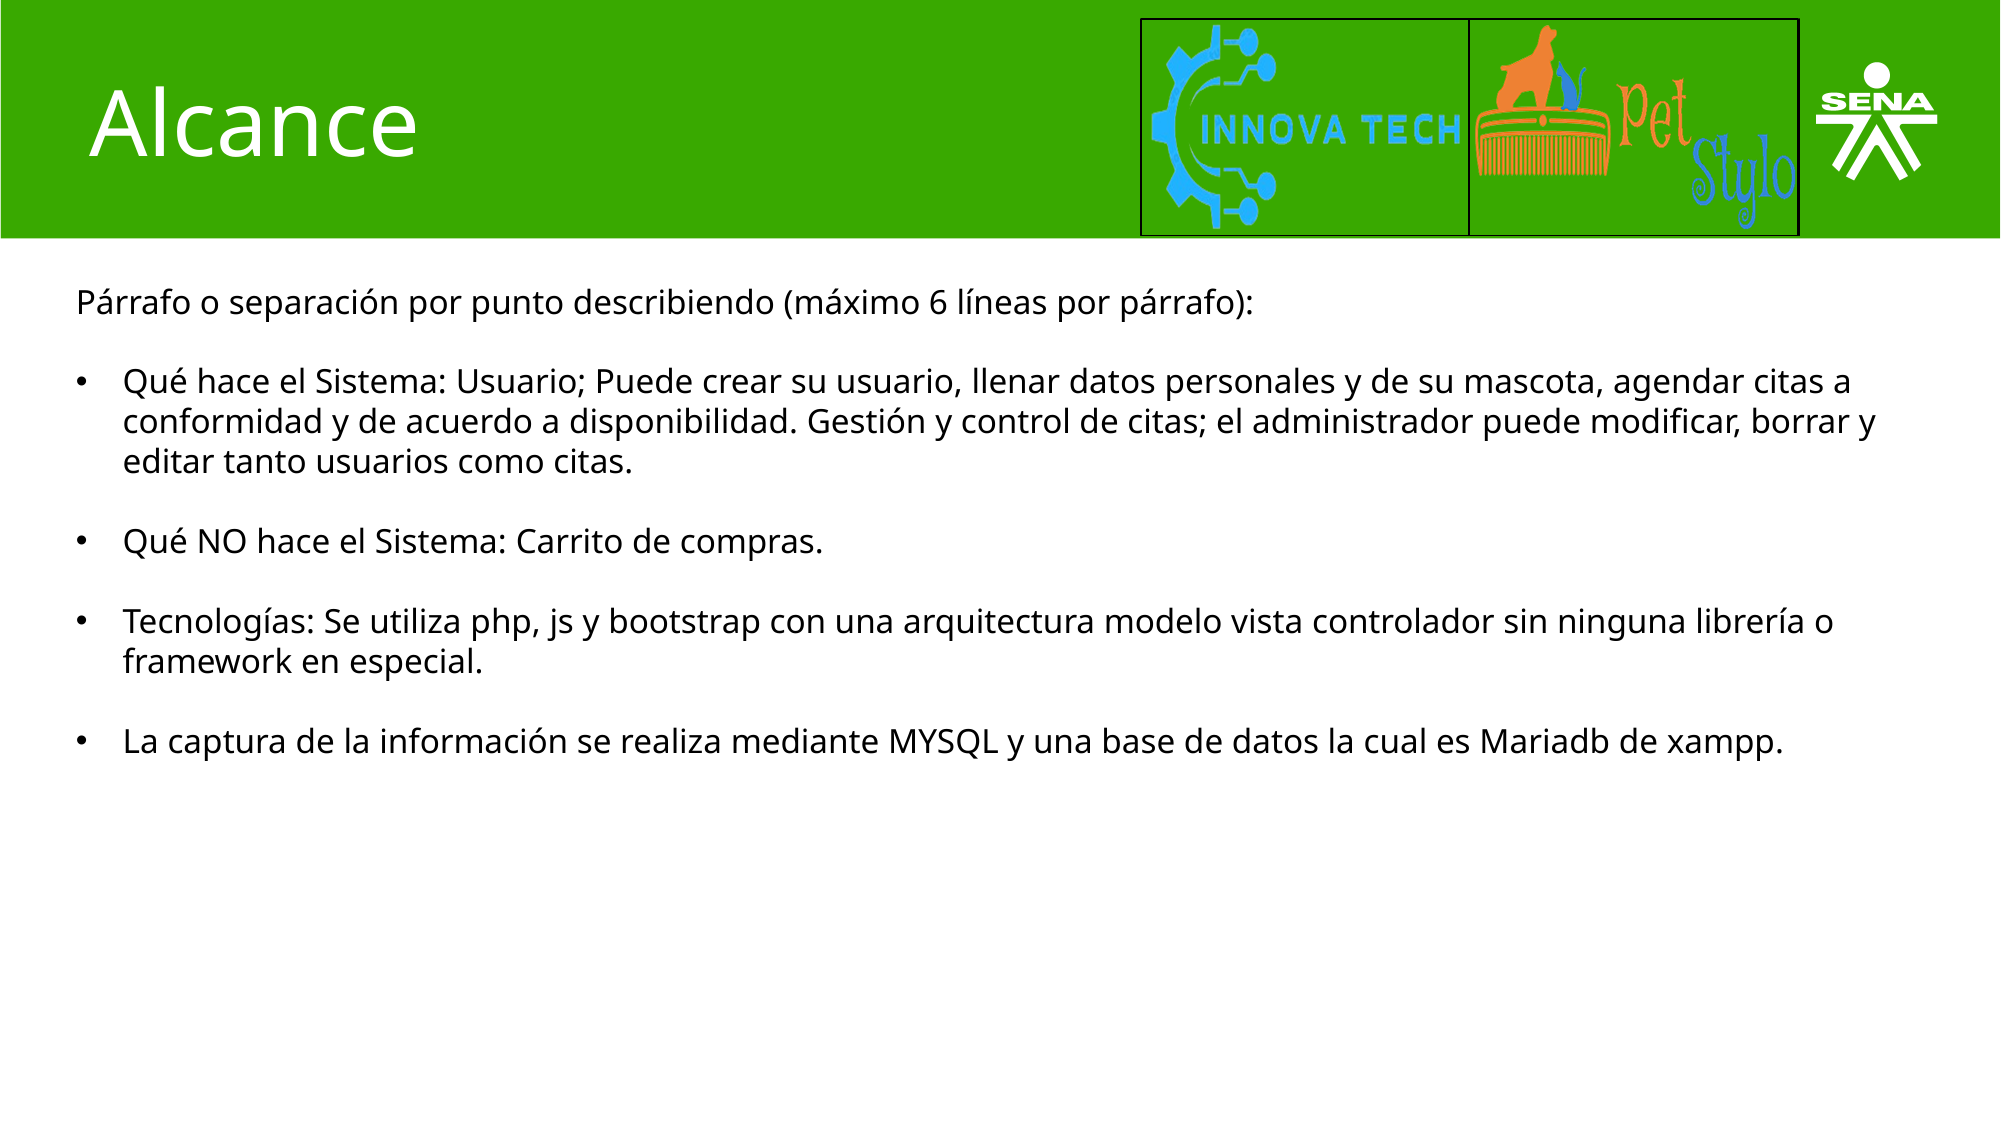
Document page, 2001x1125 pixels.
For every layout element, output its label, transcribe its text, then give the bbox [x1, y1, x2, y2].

picture [0, 0, 2001, 1125]
title Alcance [74, 18, 1140, 236]
text_box Párrafo o separación por punto describiendo (máximo 6 líneas por párrafo): Qué hace el Sistema: Usuario; Puede crear su usuario, llenar datos personales y de su mascota, agendar citas a conformidad y de acuerdo a disponibilidad. Gestión y control de citas; el administrador puede modificar, borrar y editar tanto usuarios como citas. Qué NO hace el Sistema: Carrito de compras. Tecnologías: Se utiliza php, js y bootstrap con una arquitectura modelo vista controlador sin ninguna librería o framework en especial. La captura de la información se realiza mediante MYSQL y una base de datos la cual es Mariadb de xampp. [61, 273, 1939, 808]
